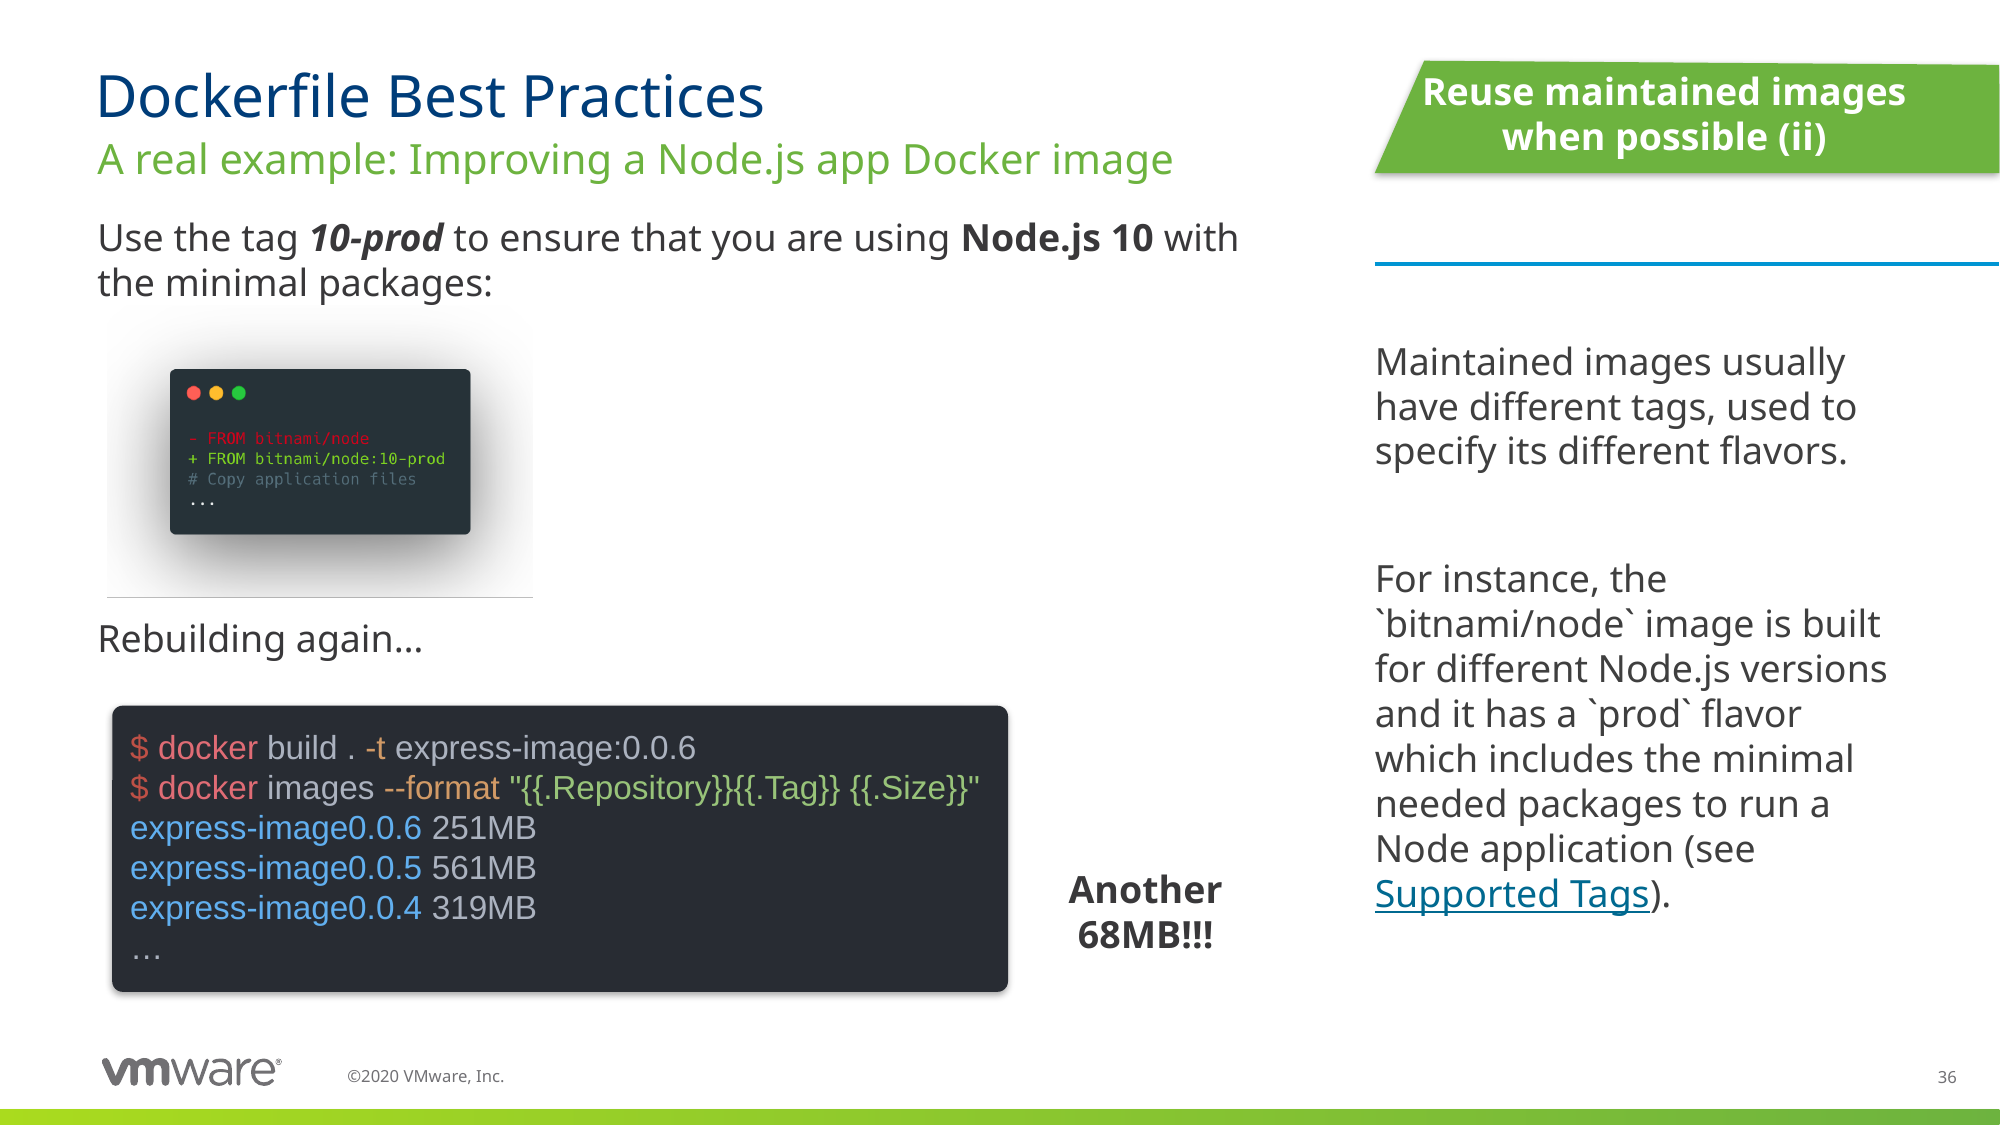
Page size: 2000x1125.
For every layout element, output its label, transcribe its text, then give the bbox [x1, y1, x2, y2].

text_box Use the tag 10-prod to ensure that you are using Node.js 10 with the minimal packages: [97, 214, 1282, 305]
picture [106, 304, 534, 598]
title Dockerfile Best Practices [95, 67, 1417, 131]
subtitle A real example: Improving a Node.js app Docker image [97, 133, 1388, 174]
text_box Reuse maintained images when possible (ii) [1373, 59, 2000, 174]
text_box Rebuilding again… [97, 614, 1282, 660]
text_box $ docker build . -t express-image:0.0.6 $ docker images --format "{{.Repository}}{{.Tag}} {{.Size}}" express-image0.0.6 251MB express-image0.0.5 561MB express-image0.0.4 319MB … [111, 704, 1009, 993]
list Maintained images usually have different tags, used to specify its different flavors. For instance, the `bitnami/node` image is built for different Node.js versions and it has a `prod` flavor which includes the minimal needed packages to run a Node application (see Supported Tags). [1374, 262, 2000, 1013]
text_box Another 68MB!!! [1013, 866, 1282, 957]
